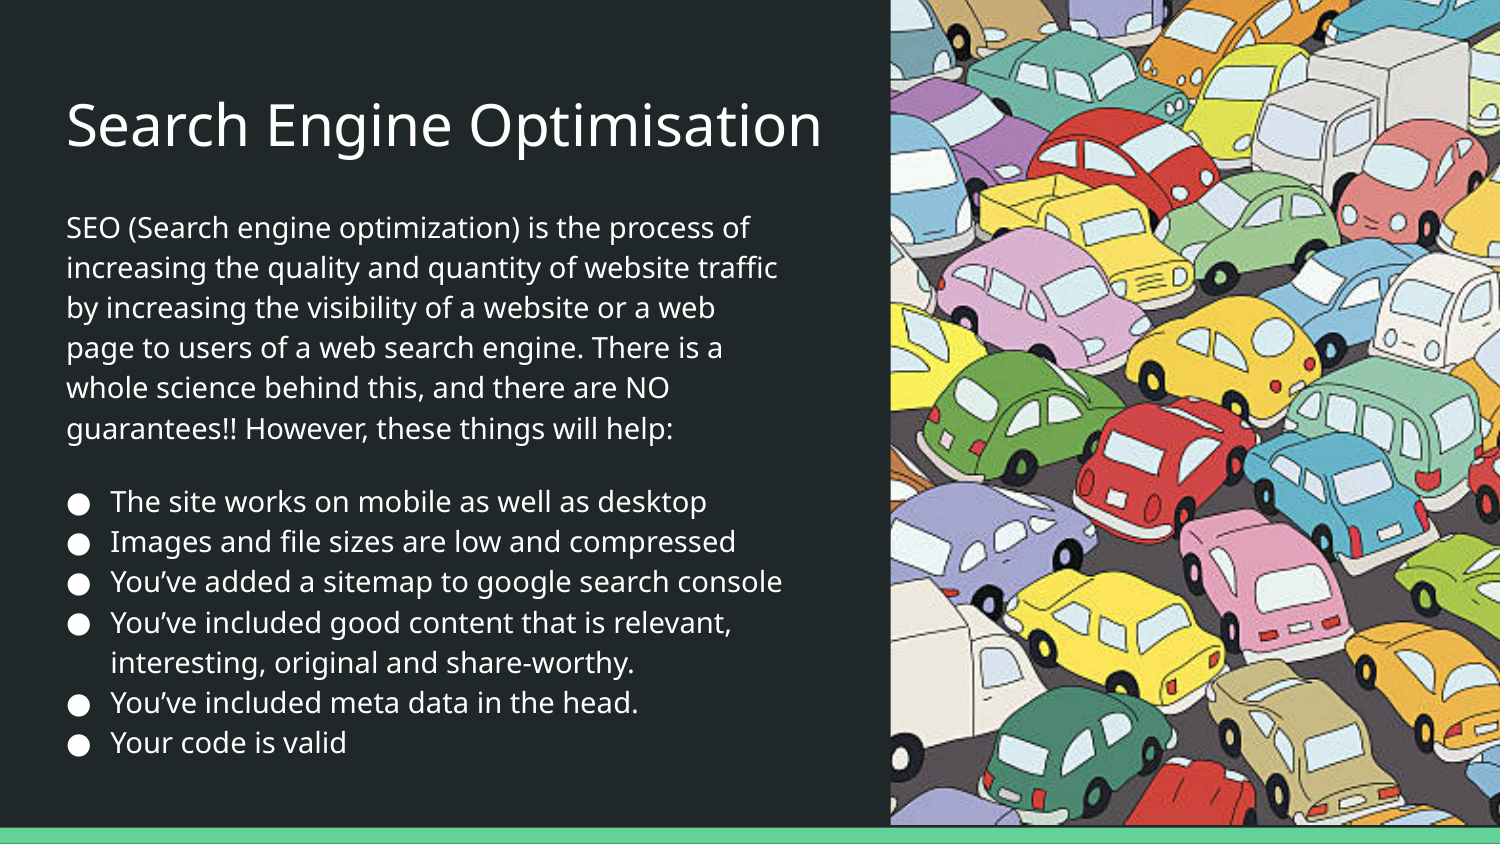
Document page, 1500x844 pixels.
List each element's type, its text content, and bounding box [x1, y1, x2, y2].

list SEO (Search engine optimization) is the process of increasing the quality and quantity of website traffic by increasing the visibility of a website or a web page to users of a web search engine. There is a whole science behind this, and there are NO guarantees!! However, these things will help: The site works on mobile as well as desktop Images and file sizes are low and compressed You’ve added a sitemap to google search console You’ve included good content that is relevant, interesting, original and share-worthy. You’ve included meta data in the head. Your code is valid [51, 189, 808, 750]
title Search Engine Optimisation [51, 72, 885, 167]
picture [890, 0, 1500, 826]
